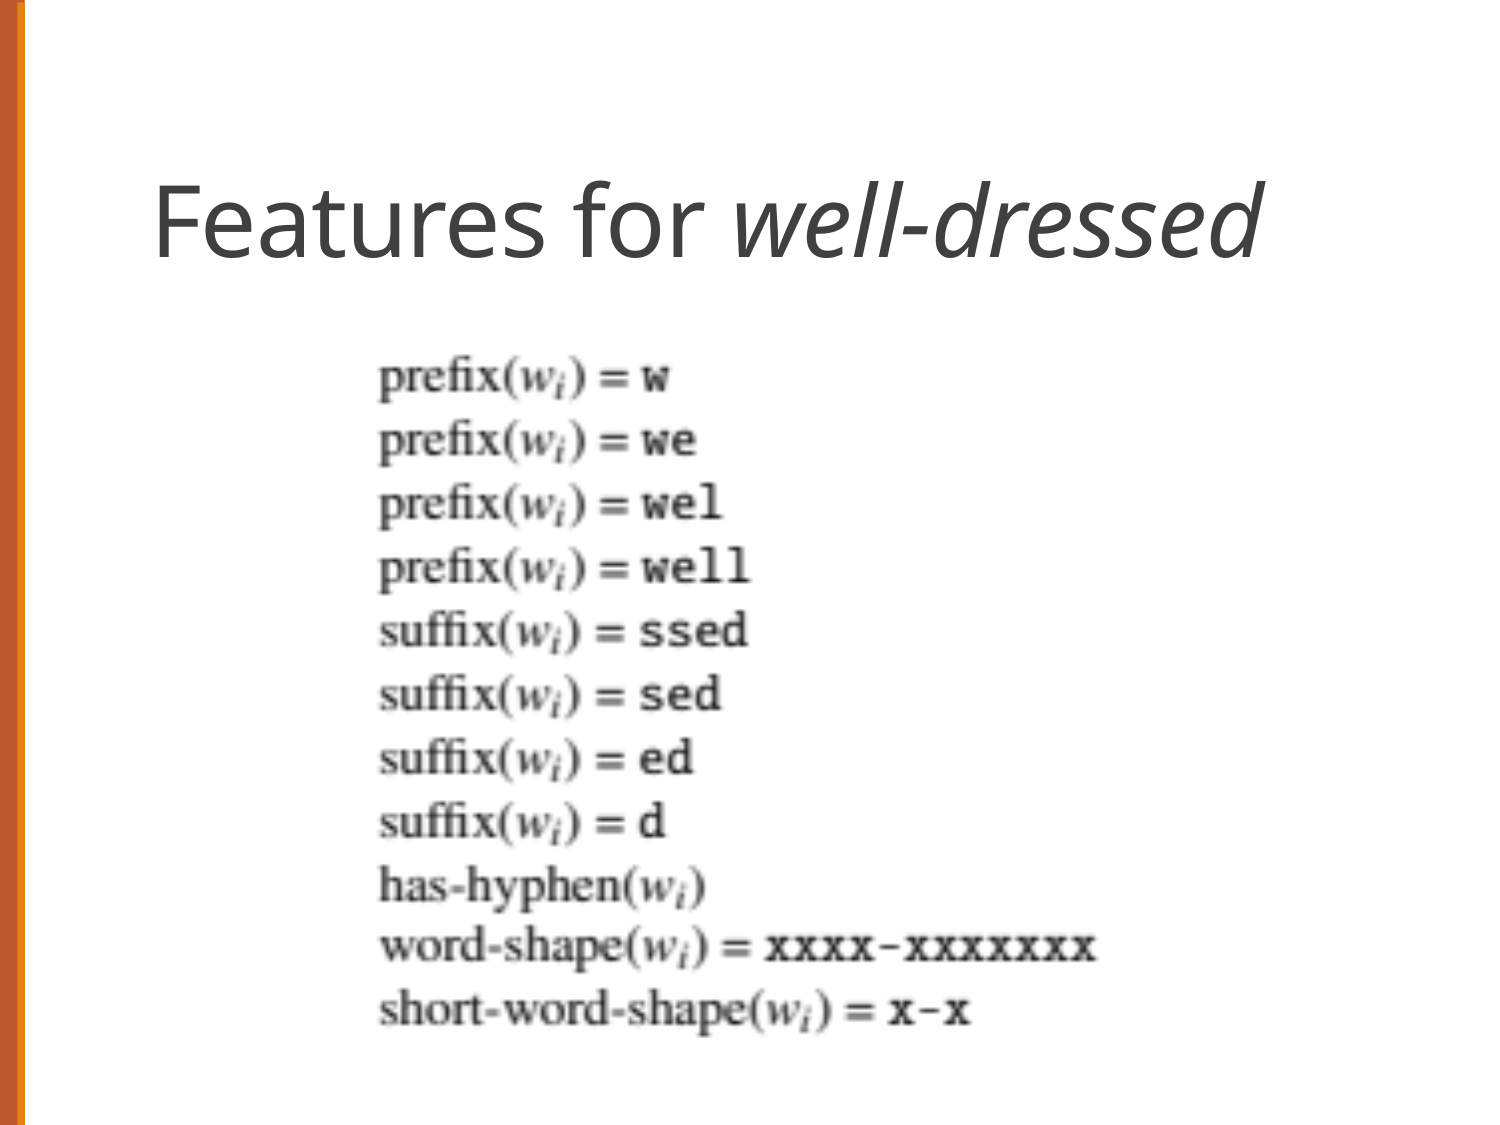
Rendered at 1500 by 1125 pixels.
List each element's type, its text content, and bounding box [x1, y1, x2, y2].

title Features for well-dressed [135, 47, 1373, 285]
picture [350, 349, 1157, 1051]
